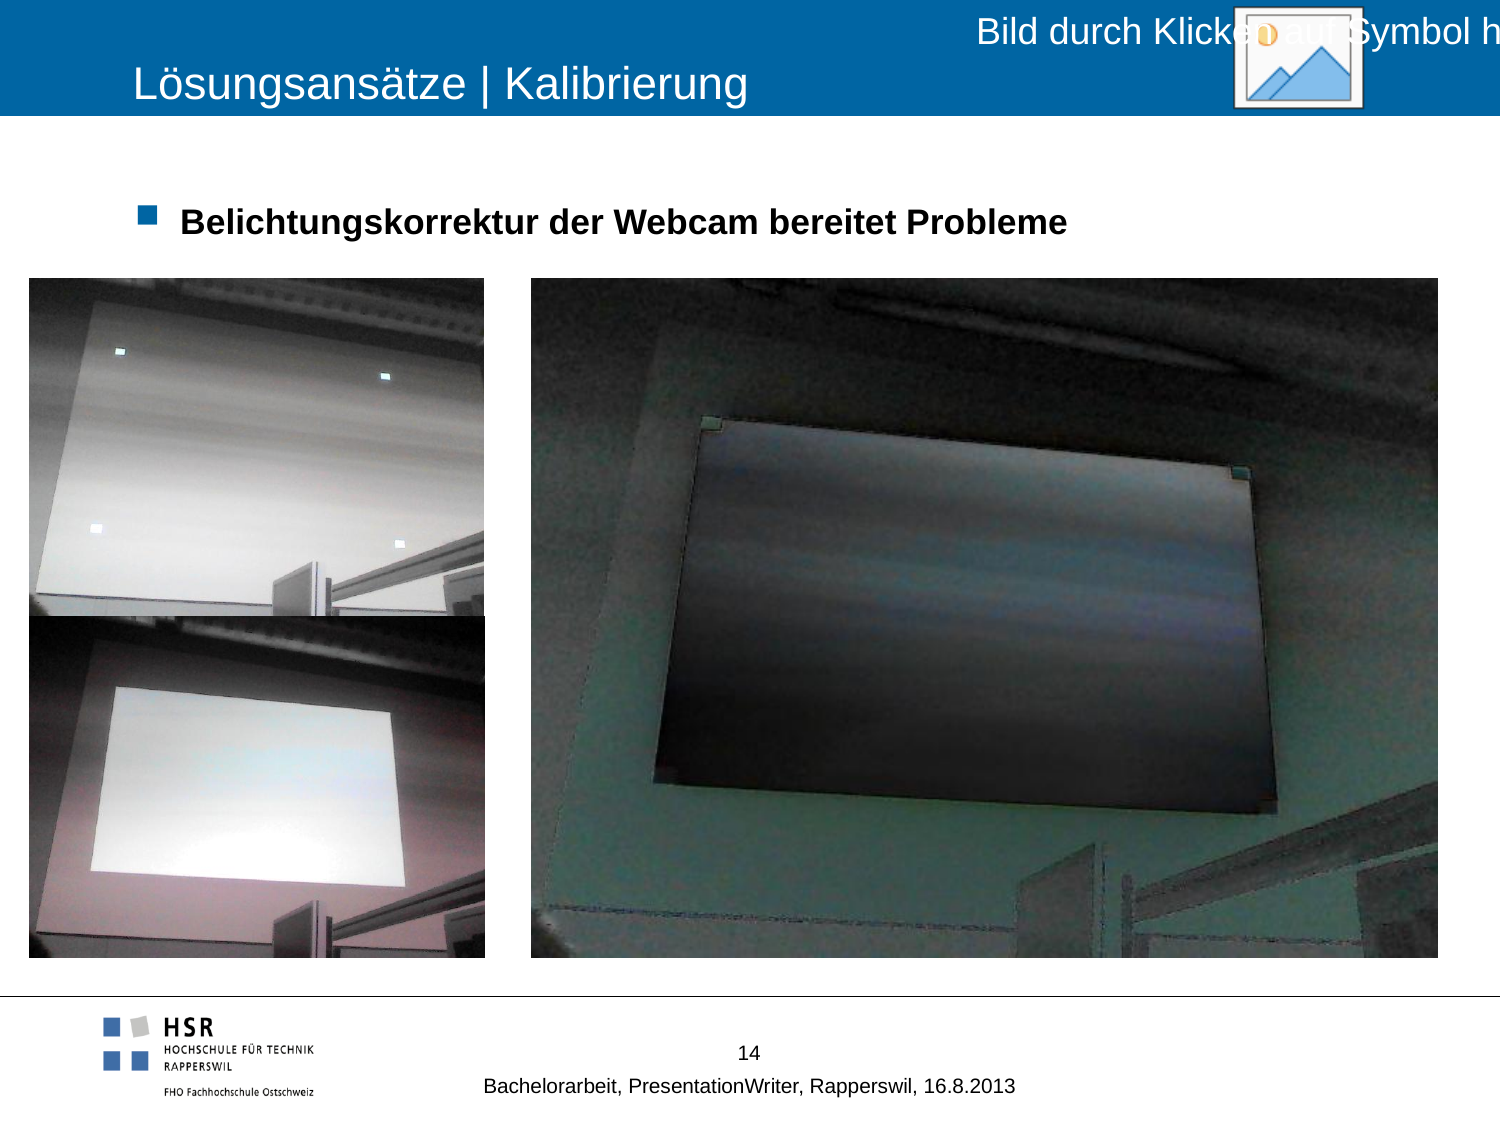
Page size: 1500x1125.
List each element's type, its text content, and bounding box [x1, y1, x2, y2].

picture [60, 1001, 327, 1111]
list Belichtungskorrektur der Webcam bereitet Probleme [76, 191, 1424, 983]
picture [1097, 0, 1500, 117]
picture [29, 278, 485, 959]
picture [531, 278, 1438, 959]
title Lösungsansätze | Kalibrierung [0, 0, 1095, 116]
footer Bachelorarbeit, PresentationWriter, Rapperswil, 16.8.2013 [412, 1064, 1087, 1106]
slide_number 14 [413, 1042, 1085, 1062]
